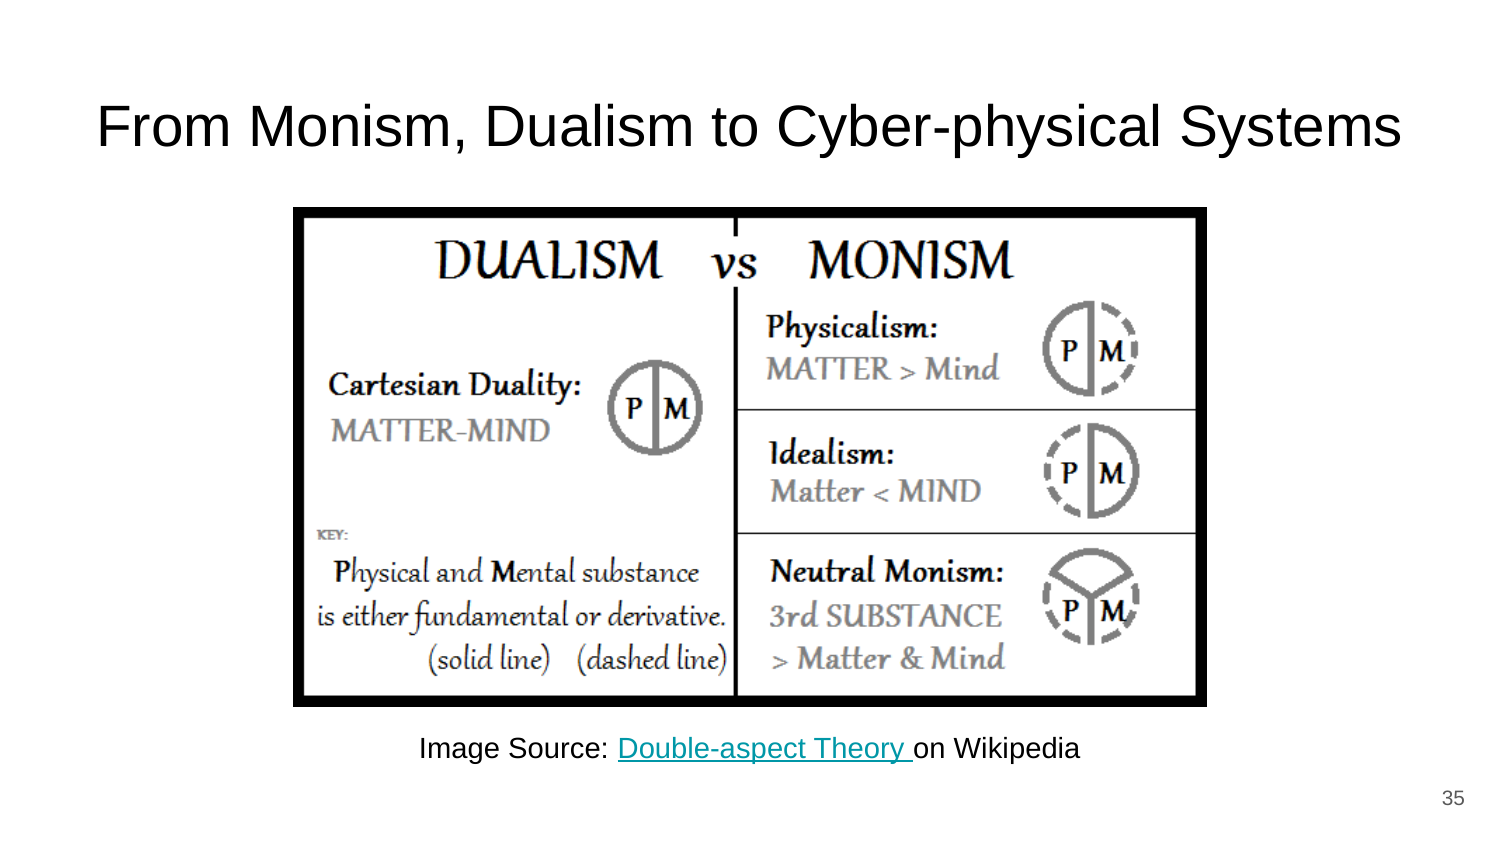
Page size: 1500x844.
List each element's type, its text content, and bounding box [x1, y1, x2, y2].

title From Monism, Dualism to Cyber-physical Systems [51, 72, 1449, 167]
picture [292, 207, 1207, 708]
text_box Image Source: Double-aspect Theory on Wikipedia [404, 722, 1096, 772]
slide_number 35 [1389, 764, 1480, 830]
